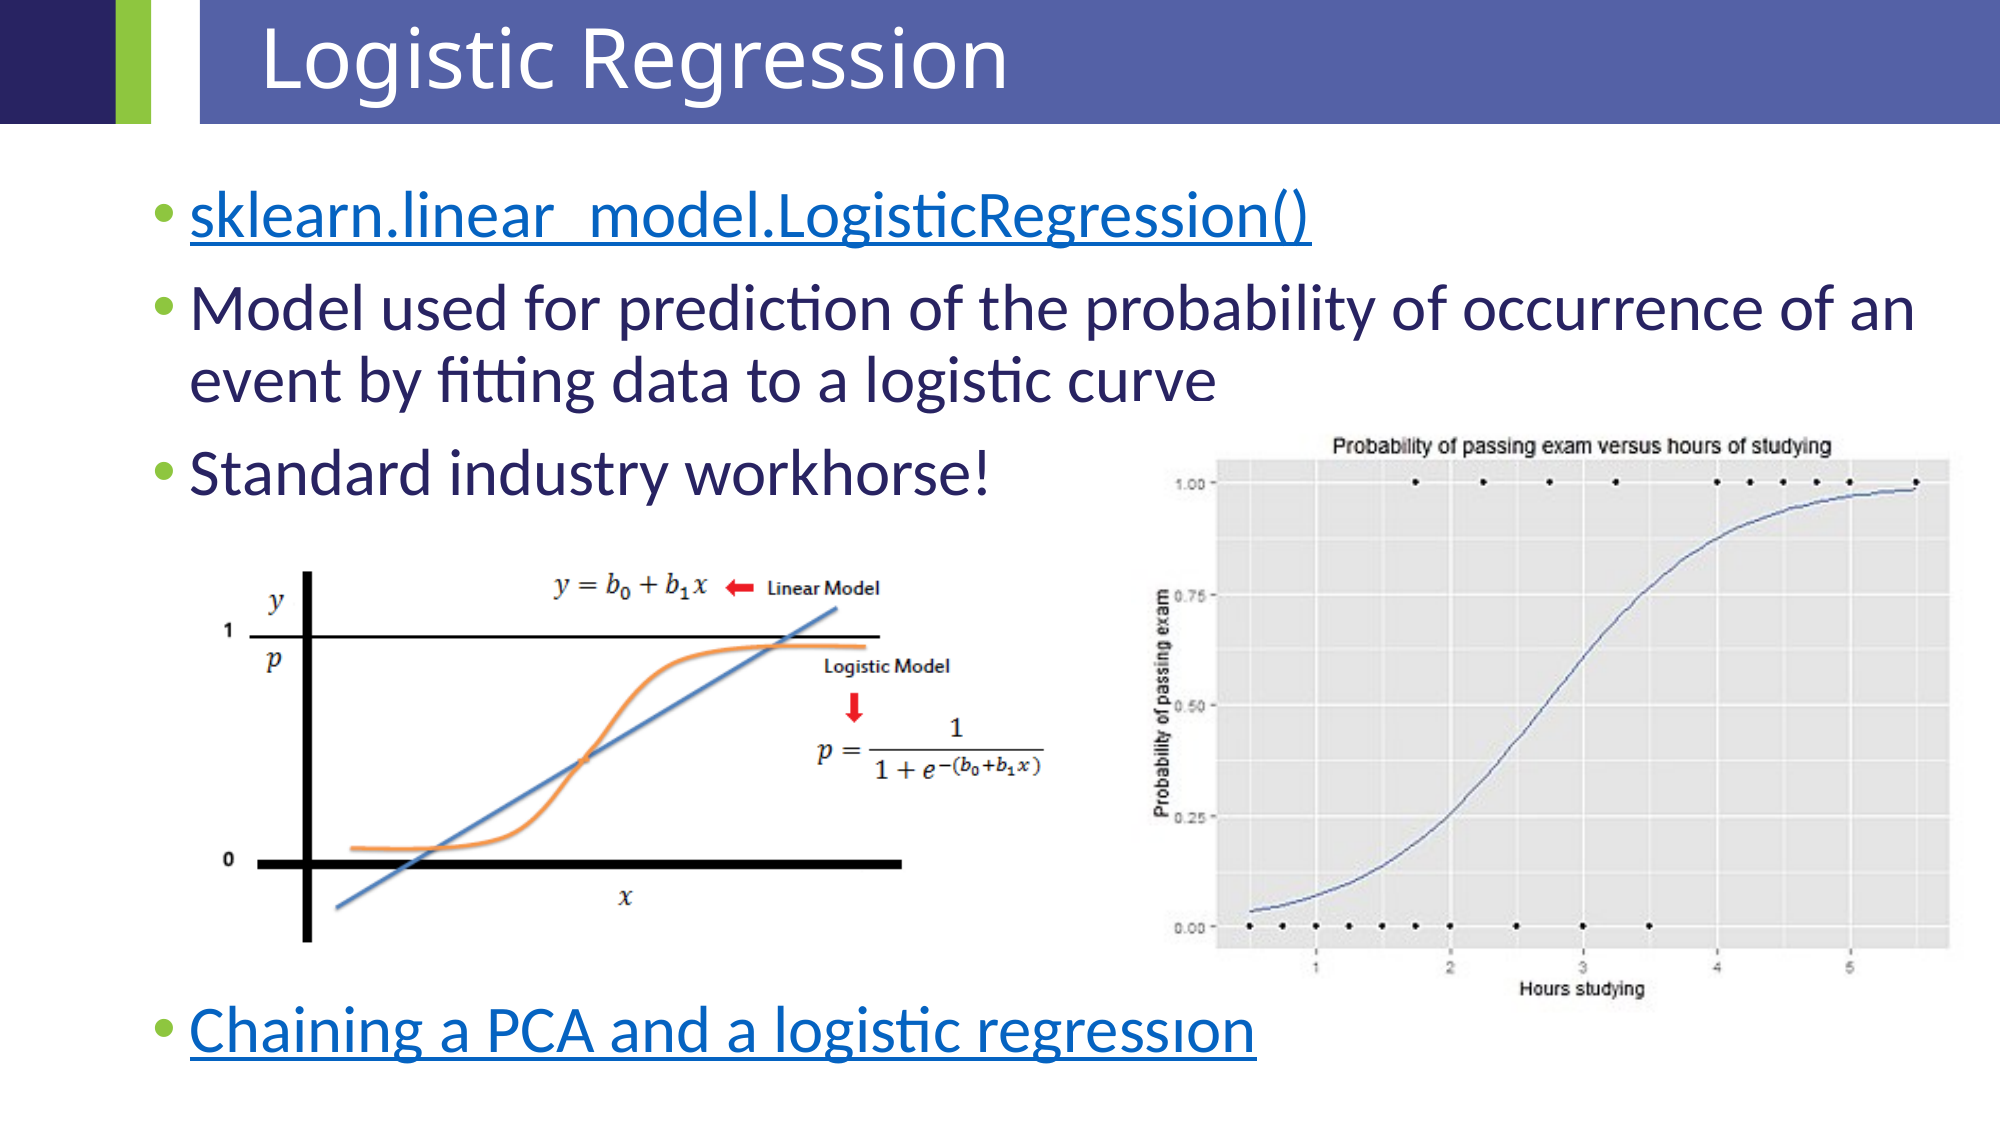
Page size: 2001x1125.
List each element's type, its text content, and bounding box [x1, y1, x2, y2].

picture [189, 514, 1080, 992]
title Logistic Regression [200, 0, 2000, 124]
picture [1131, 401, 1980, 1017]
list sklearn.linear_model.LogisticRegression() Model used for prediction of the probability of occurrence of an event by fitting data to a logistic curve Standard industry workhorse! Chaining a PCA and a logistic regression [137, 172, 1948, 1125]
